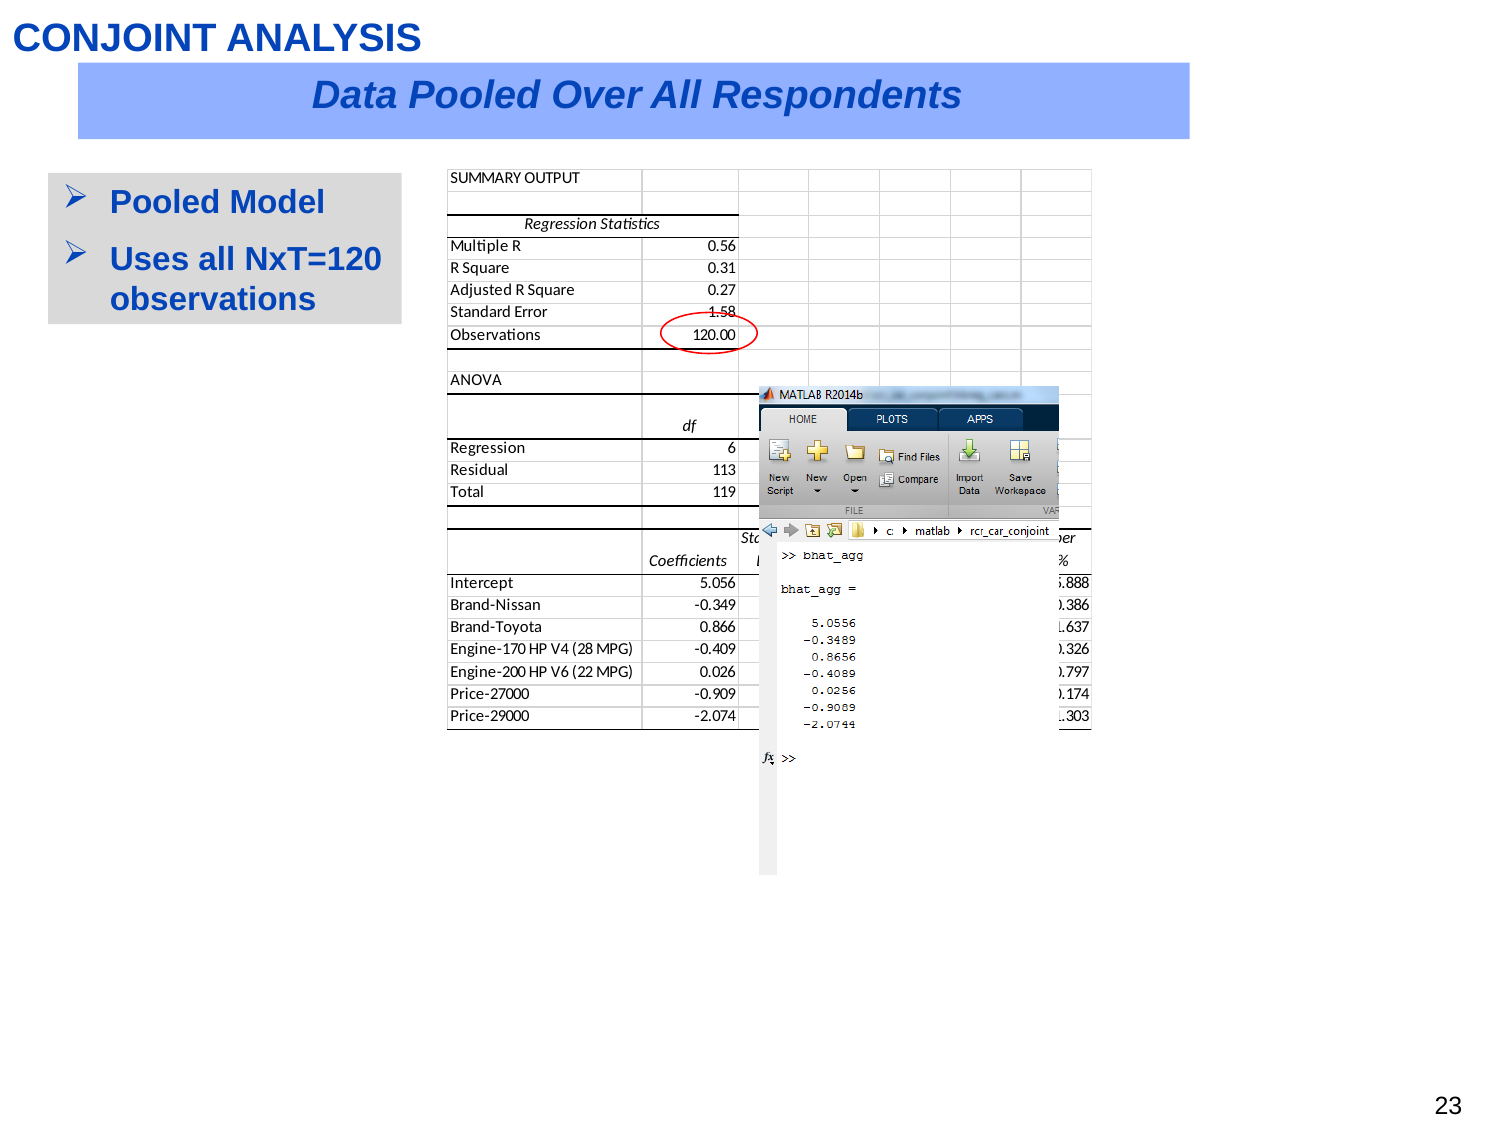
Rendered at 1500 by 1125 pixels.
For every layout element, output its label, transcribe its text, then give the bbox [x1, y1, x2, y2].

picture [446, 168, 1093, 875]
title CONJOINT ANALYSIS [12, 11, 1456, 60]
text_box Pooled Model Uses all NxT=120 observations [48, 172, 402, 325]
text_box Data Pooled Over All Respondents [104, 69, 1171, 117]
slide_number 22 [1149, 1089, 1463, 1121]
text_box [78, 62, 1190, 140]
